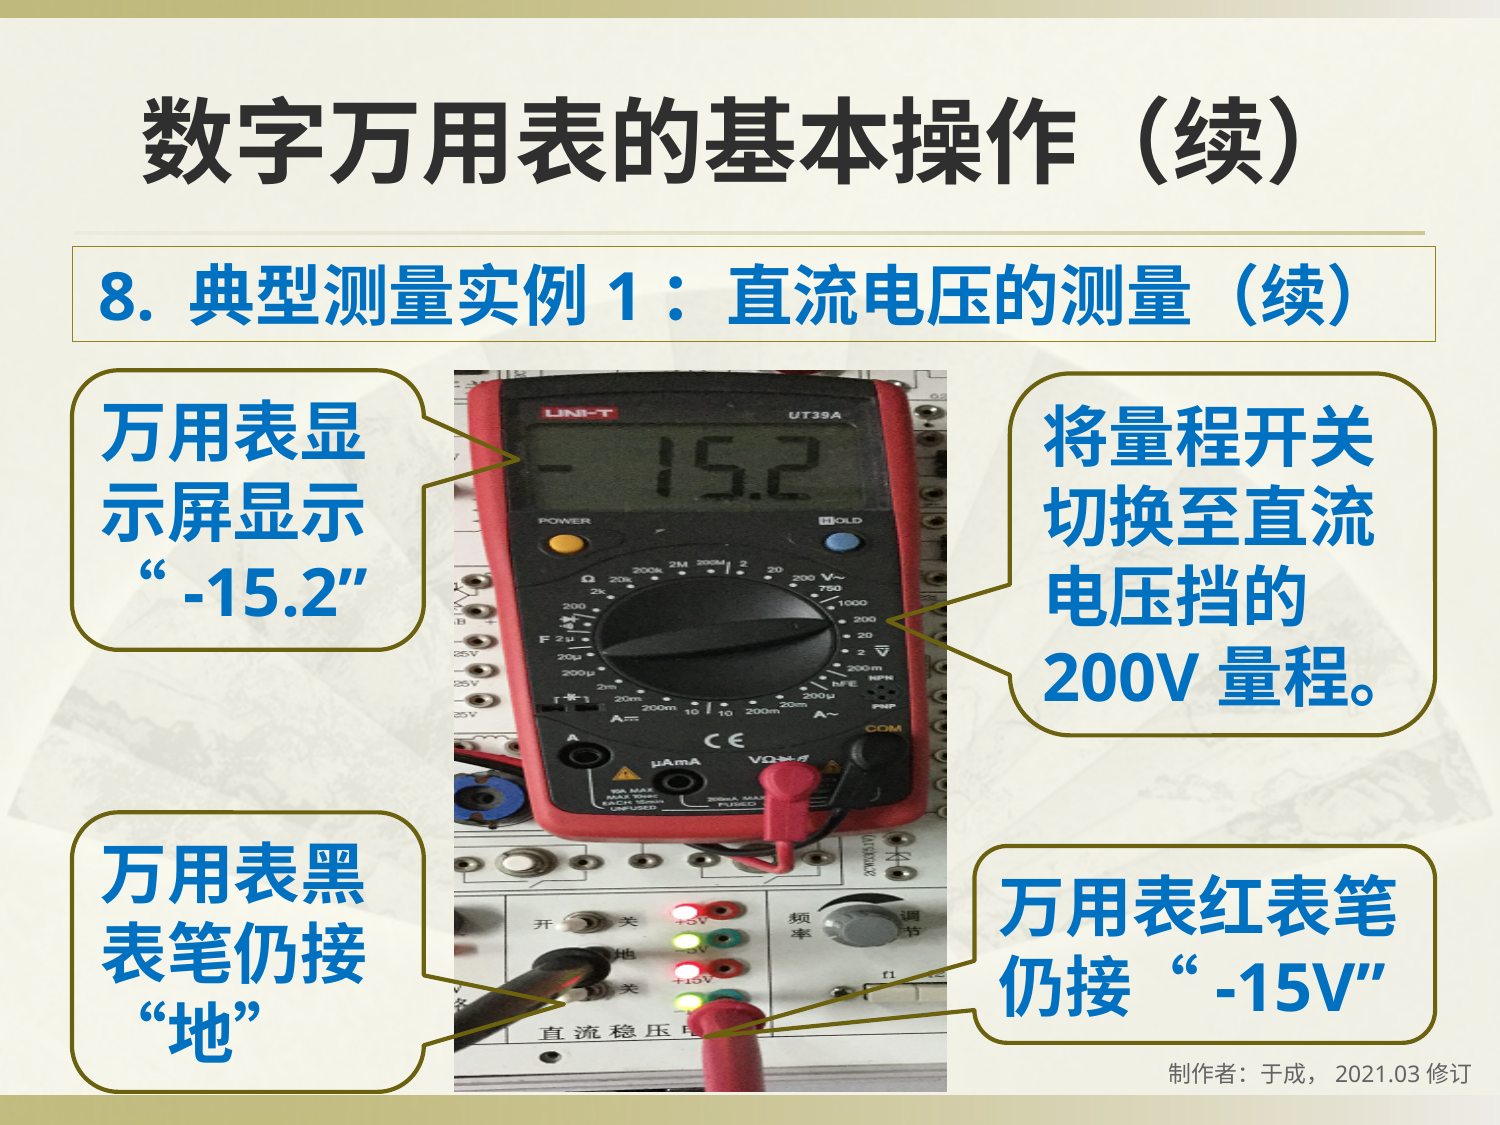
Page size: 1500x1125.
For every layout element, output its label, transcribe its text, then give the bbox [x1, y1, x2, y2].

footer 制作者：于成，2021.03修订 [950, 1050, 1487, 1097]
text_box 将量程开关切换至直流电压挡的200V量程。 [951, 371, 1438, 738]
text_box 万用表红表笔仍接“-15V” [951, 843, 1438, 1045]
text_box 万用表显示屏显示“-15.2” [69, 368, 449, 652]
text_box 8. 典型测量实例1：直流电压的测量（续） [72, 246, 1436, 342]
title 数字万用表的基本操作（续） [0, 45, 1500, 233]
text_box 万用表黑表笔仍接“地” [69, 810, 449, 1094]
picture [454, 369, 947, 1093]
